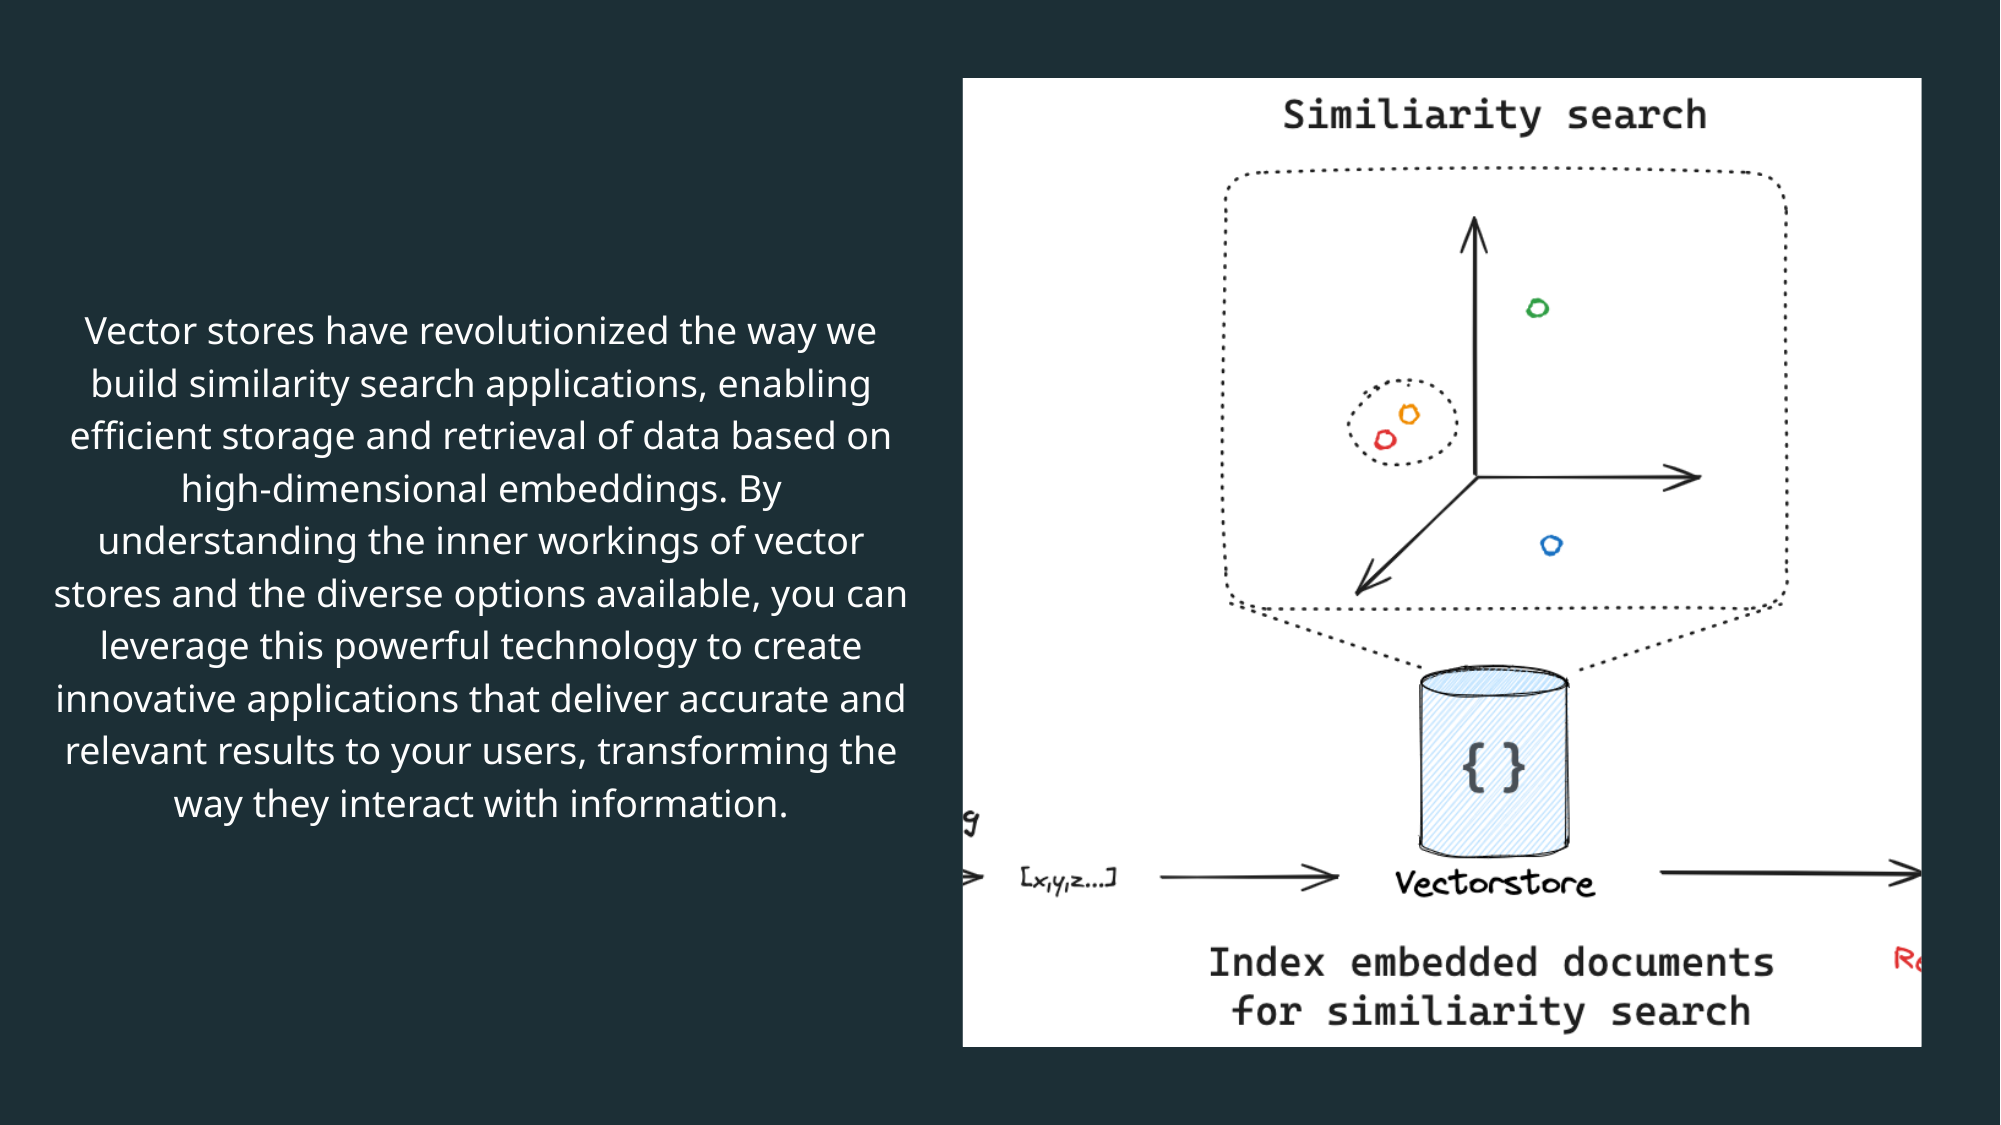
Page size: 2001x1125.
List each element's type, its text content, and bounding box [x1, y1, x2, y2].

picture [962, 77, 1922, 1047]
text_box Vector stores have revolutionized the way we build similarity search applications, enabling efficient storage and retrieval of data based on high-dimensional embeddings. By understanding the inner workings of vector stores and the diverse options available, you can leverage this powerful technology to create innovative applications that deliver accurate and relevant results to your users, transforming the way they interact with information. [46, 273, 917, 851]
